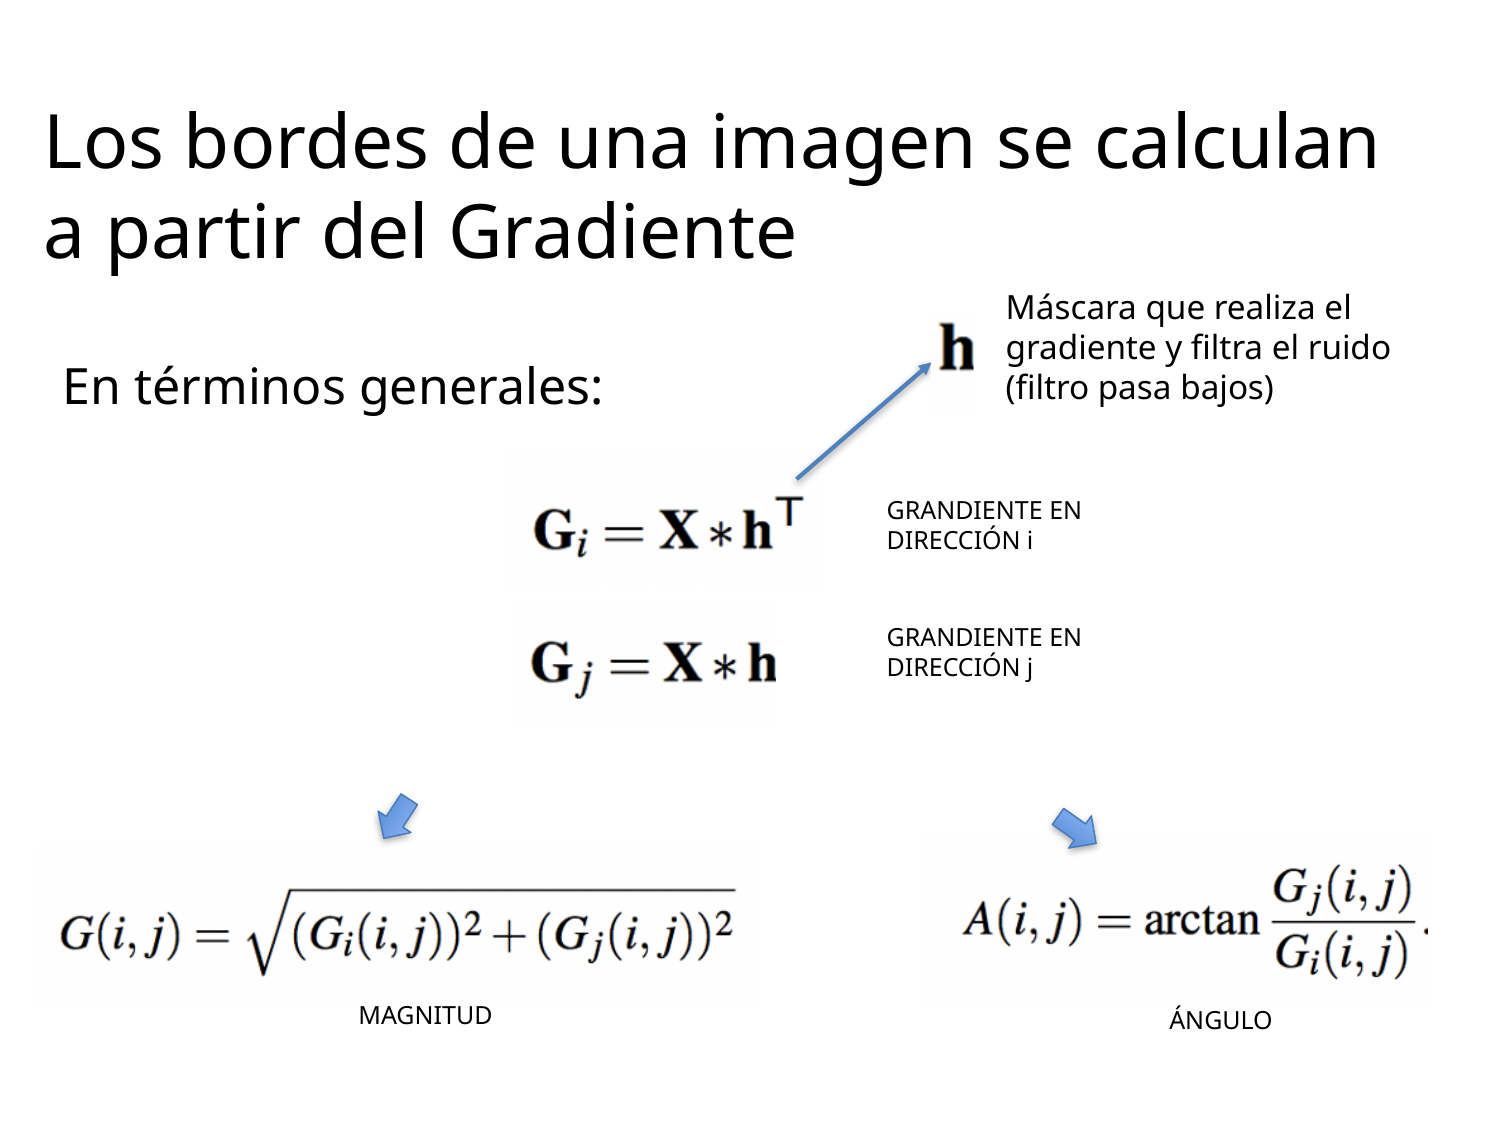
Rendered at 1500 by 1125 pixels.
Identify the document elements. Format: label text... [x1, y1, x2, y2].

picture [511, 601, 777, 727]
picture [503, 451, 823, 589]
text_box GRANDIENTE EN DIRECCIÓN i [871, 487, 1098, 562]
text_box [796, 362, 932, 480]
text_box Máscara que realiza el gradiente y filtra el ruido (filtro pasa bajos) [990, 278, 1476, 414]
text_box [920, 810, 1428, 1043]
text_box En términos generales: [48, 347, 633, 423]
text_box Los bordes de una imagen se calculan a partir del Gradiente [29, 86, 1417, 282]
picture [931, 311, 997, 414]
text_box GRANDIENTE EN DIRECCIÓN j [871, 613, 1098, 689]
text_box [34, 795, 759, 1038]
